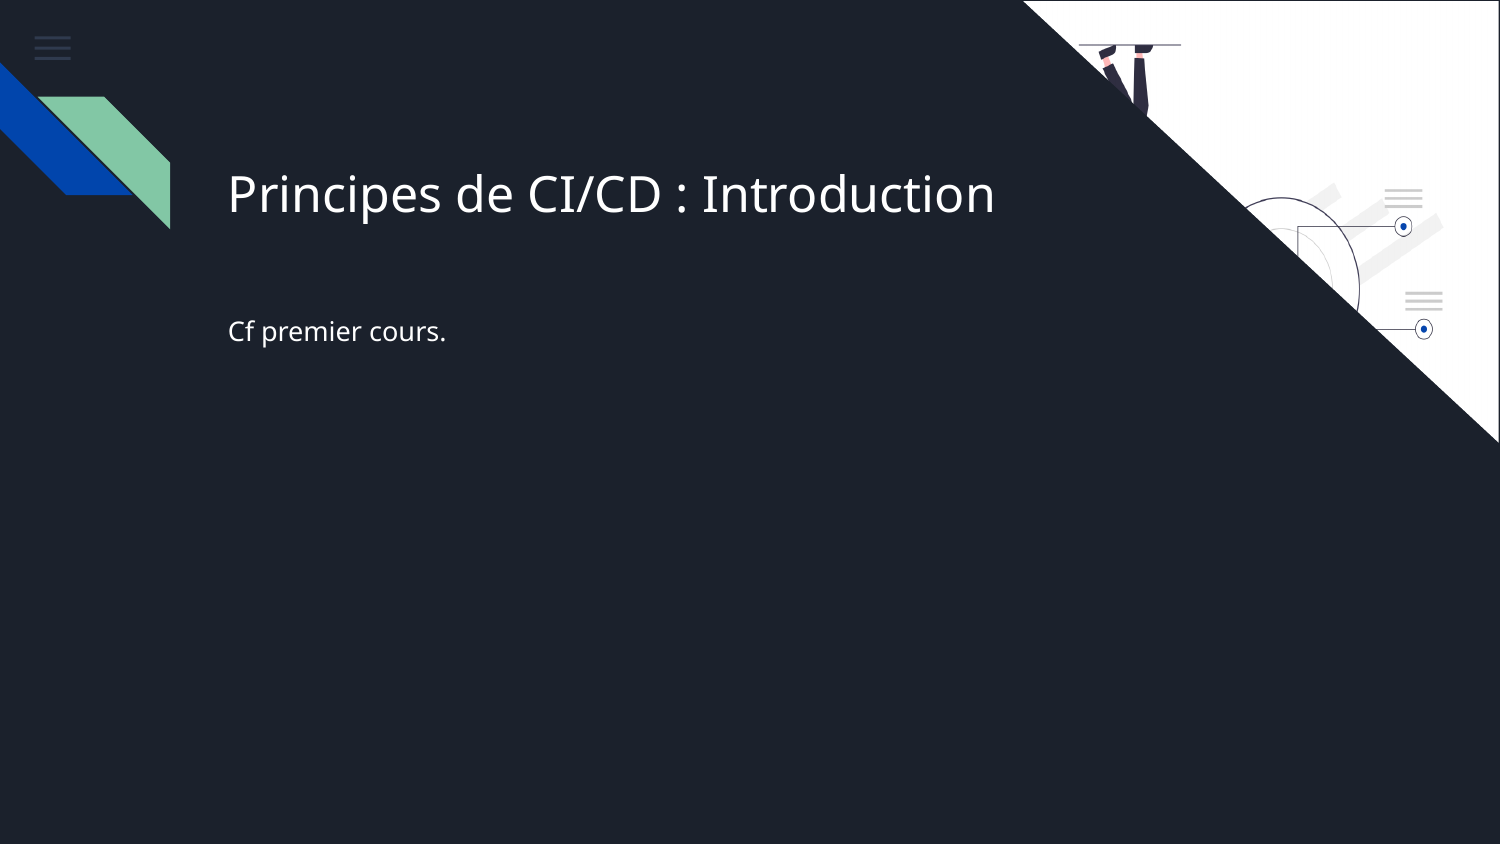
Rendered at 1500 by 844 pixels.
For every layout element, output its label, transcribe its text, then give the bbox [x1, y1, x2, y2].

title Principes de CI/CD : Introduction [212, 138, 1017, 237]
picture [1022, 0, 1499, 443]
list Cf premier cours. [212, 294, 1134, 807]
